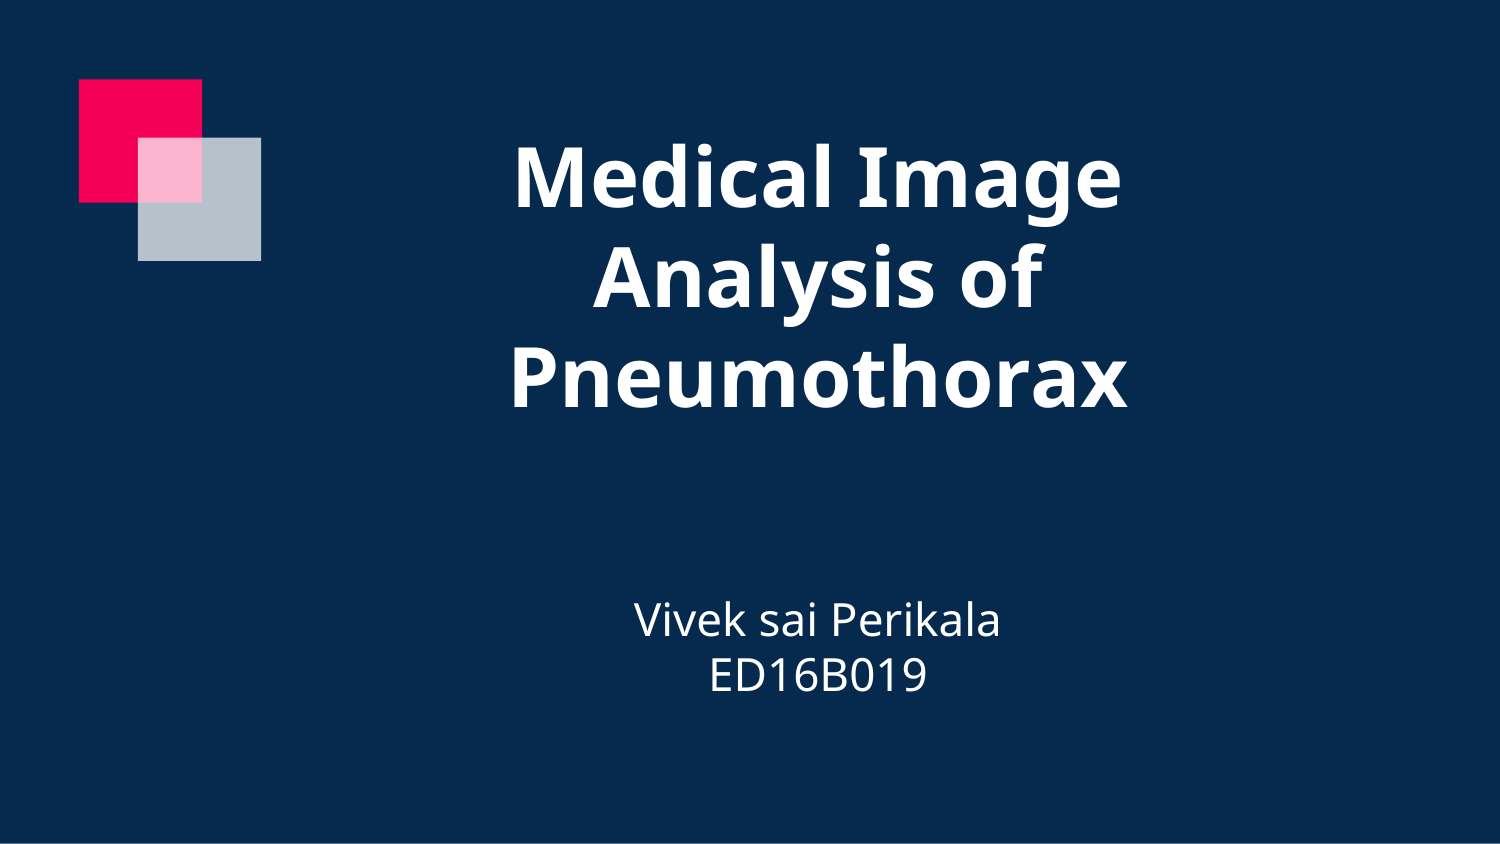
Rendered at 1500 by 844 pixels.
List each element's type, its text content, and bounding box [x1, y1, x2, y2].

title Medical Image Analysis of Pneumothorax [326, 109, 1310, 545]
subtitle Vivek sai Perikala ED16B019 [577, 576, 1060, 712]
